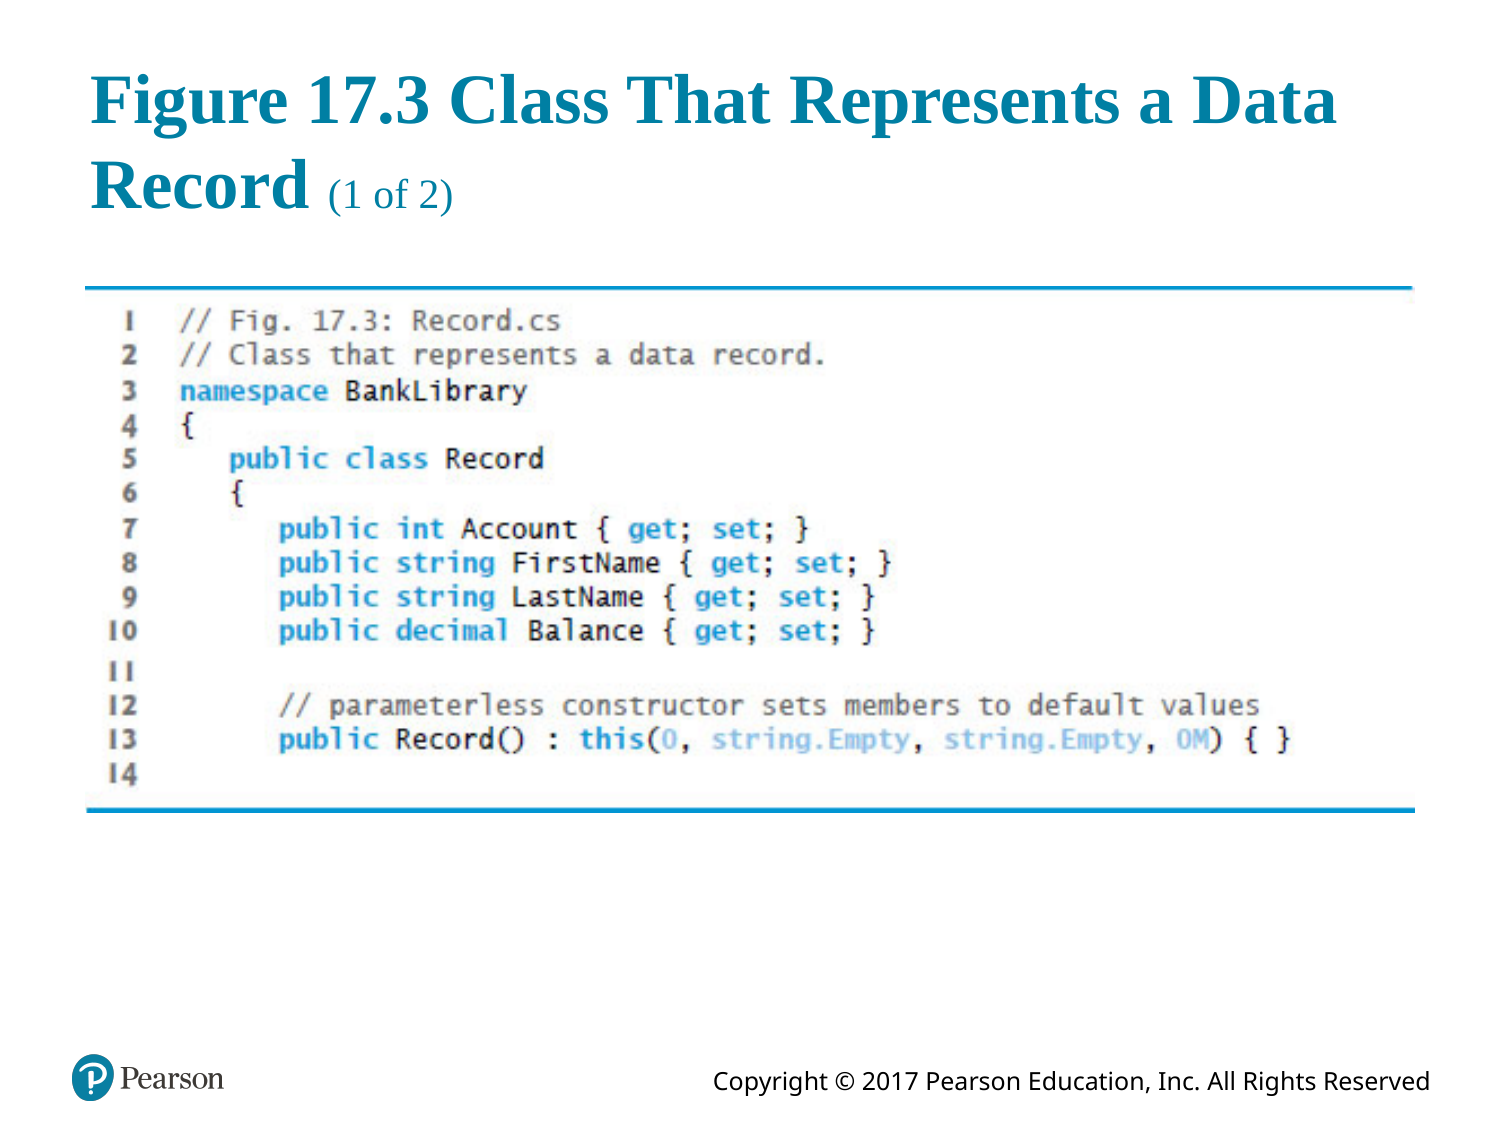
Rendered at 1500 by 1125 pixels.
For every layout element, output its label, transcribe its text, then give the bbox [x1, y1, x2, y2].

title Figure 17.3 Class That Represents a Data Record (1 of 2) [75, 37, 1425, 213]
picture [98, 1054, 224, 1101]
picture [80, 1063, 106, 1088]
picture [72, 1054, 88, 1070]
picture [72, 1087, 83, 1101]
picture [84, 286, 1416, 813]
